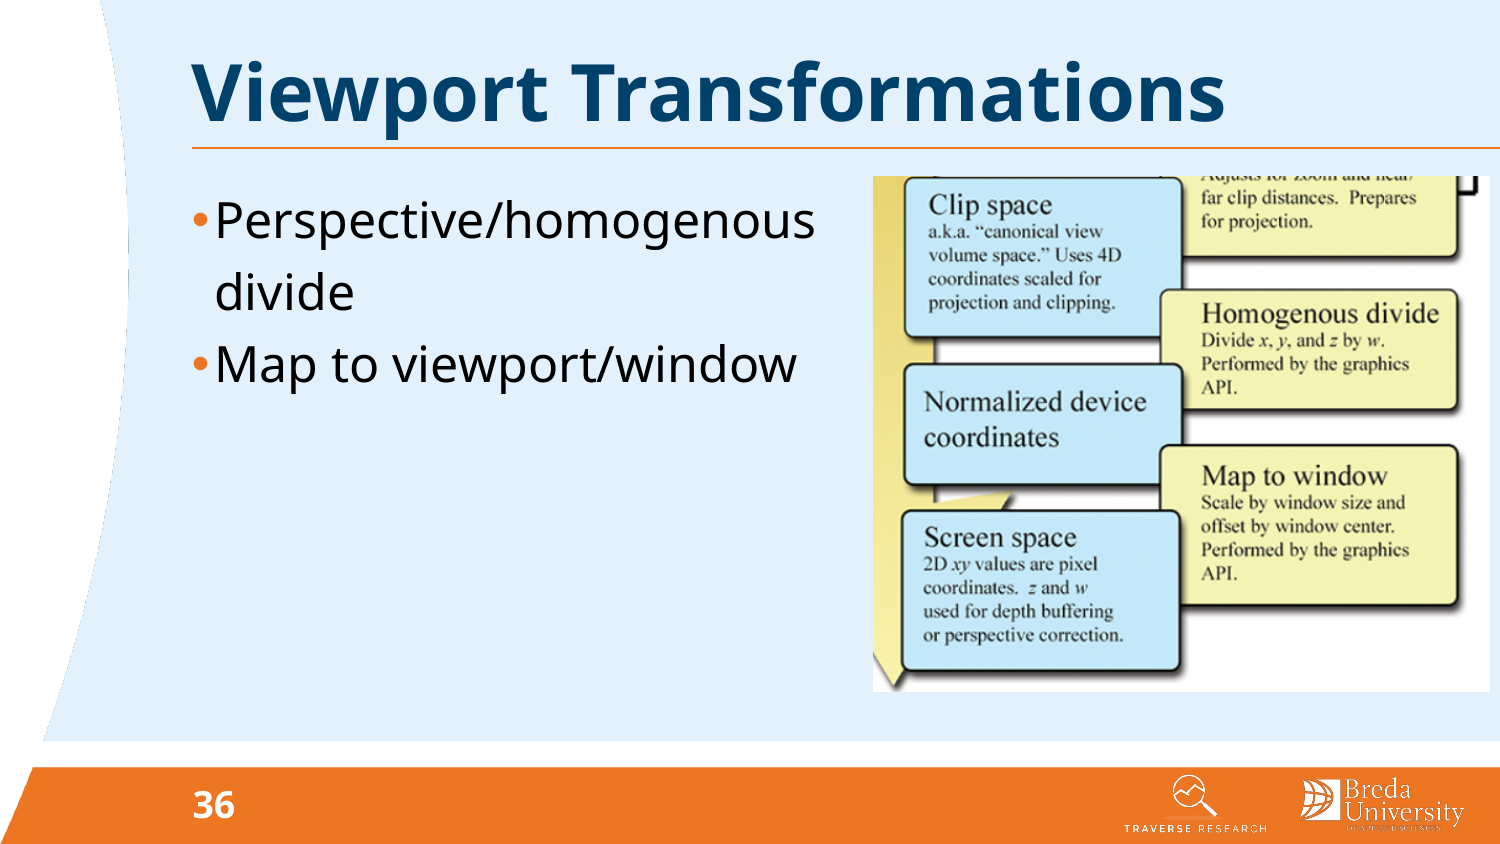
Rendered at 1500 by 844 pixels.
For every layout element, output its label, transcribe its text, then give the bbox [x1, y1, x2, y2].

slide_number 36 [177, 773, 351, 819]
picture [0, 0, 1500, 844]
title Viewport Transformations [191, 3, 1341, 138]
list Perspective/homogenous divide Map to viewport/window [191, 176, 873, 741]
